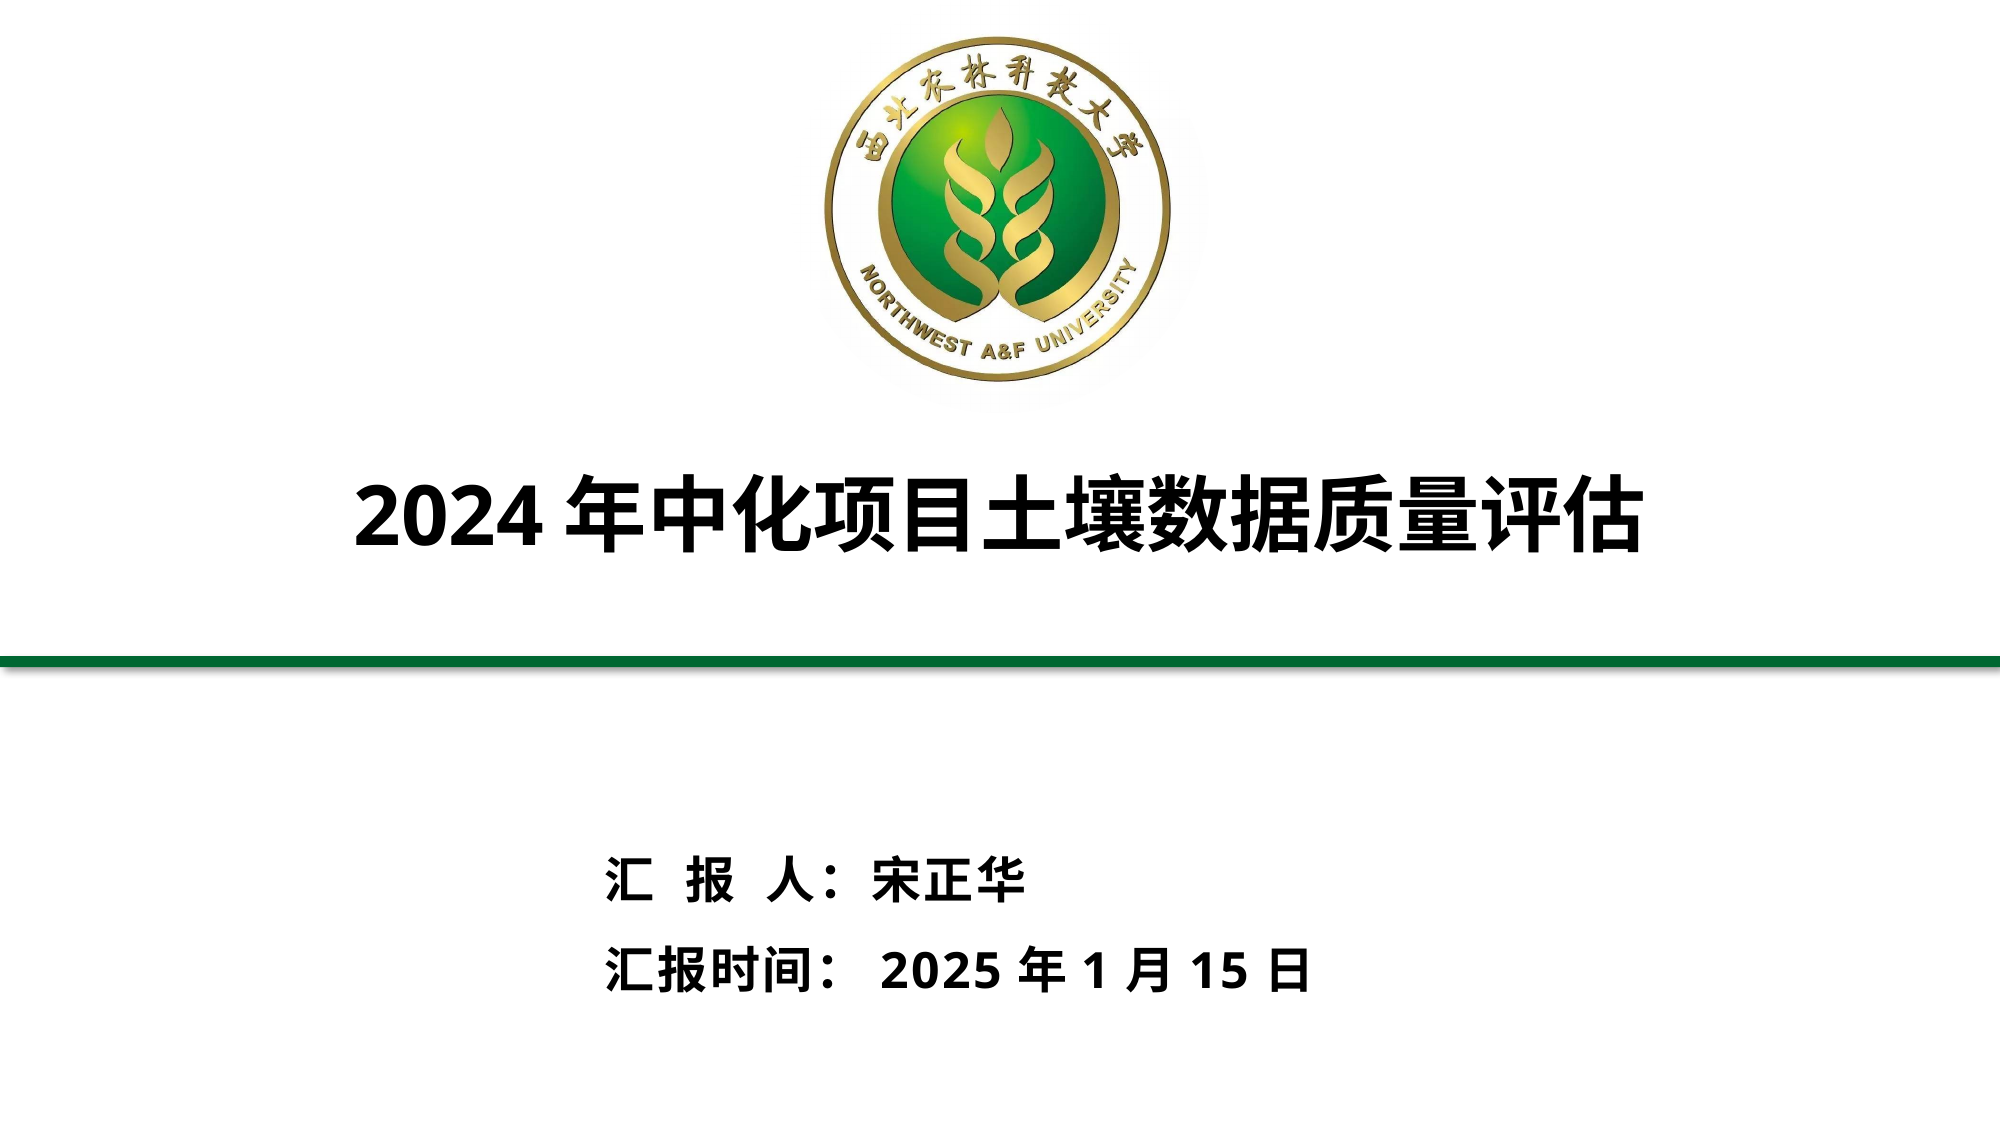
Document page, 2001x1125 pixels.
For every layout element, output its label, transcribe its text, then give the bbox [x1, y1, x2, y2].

text_box 2024年中化项目土壤数据质量评估 [200, 455, 1800, 570]
text_box [0, 655, 2000, 668]
text_box 汇 报 人：宋正华 汇报时间：2025年1月15日 [590, 811, 1411, 1017]
picture [790, 0, 1209, 414]
